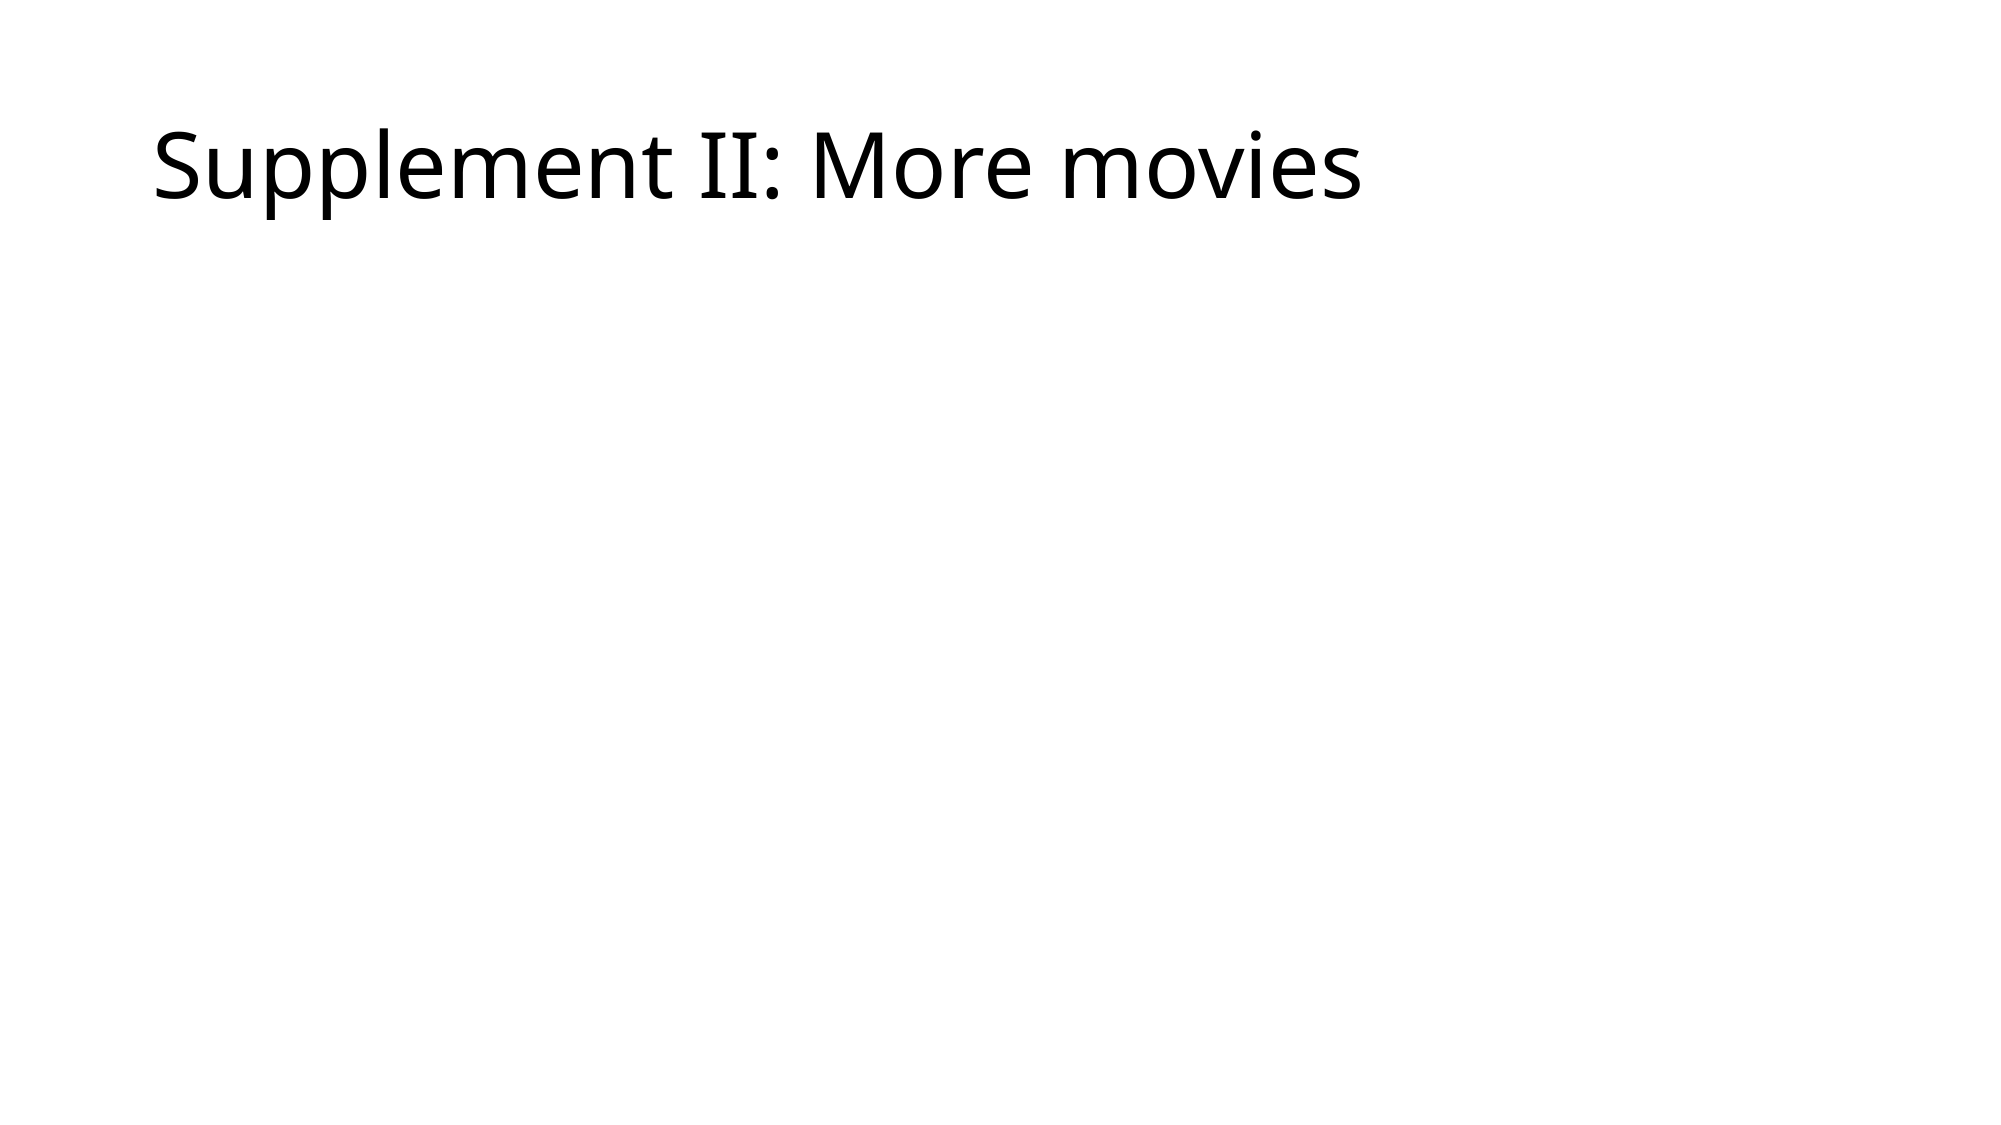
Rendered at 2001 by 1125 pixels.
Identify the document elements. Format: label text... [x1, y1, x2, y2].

title Supplement II: More movies [137, 59, 1863, 278]
